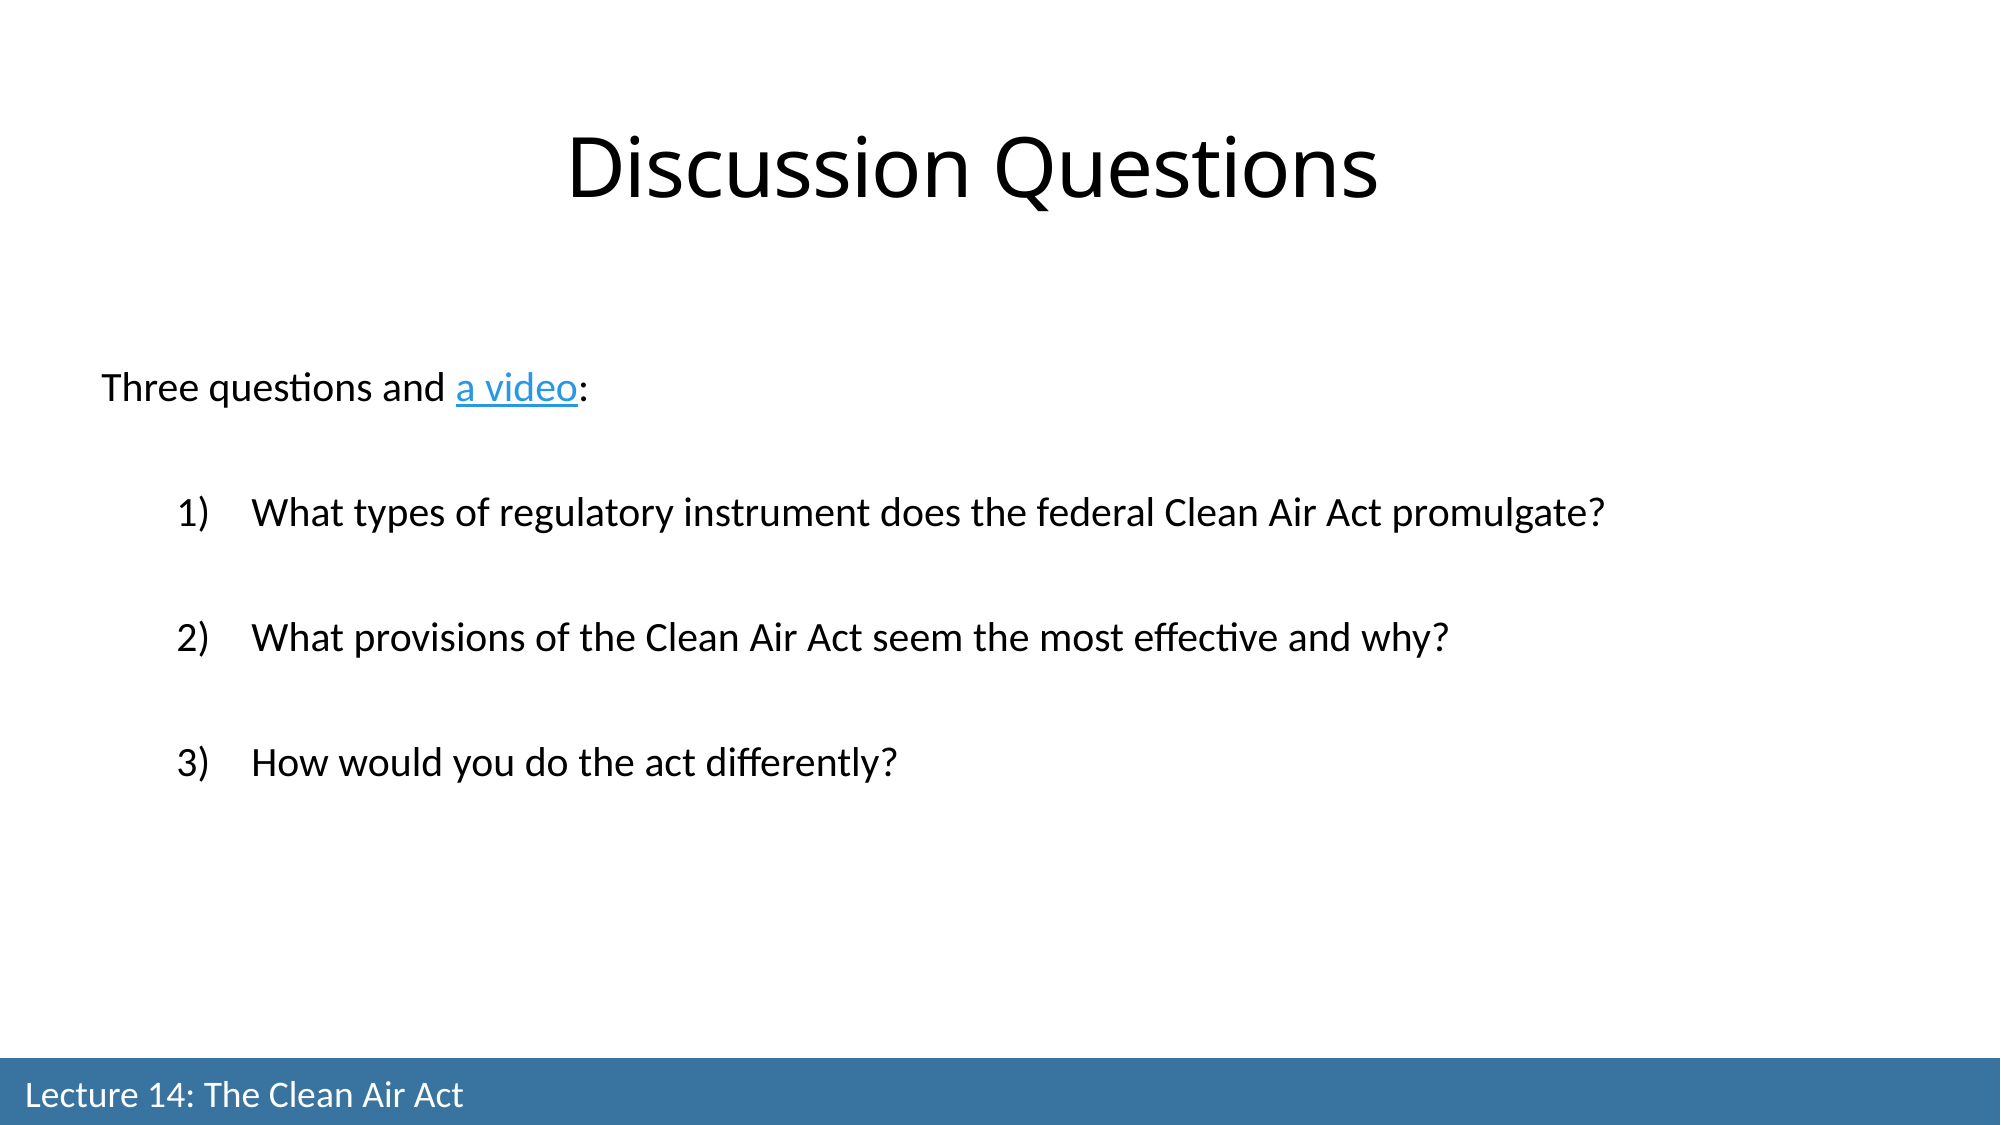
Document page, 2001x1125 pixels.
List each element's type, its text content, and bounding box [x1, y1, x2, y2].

text_box Discussion Questions [380, 24, 1566, 222]
text_box Three questions and a video: What types of regulatory instrument does the federal Clean Air Act promulgate? What provisions of the Clean Air Act seem the most effective and why? How would you do the act differently? [86, 339, 1681, 917]
